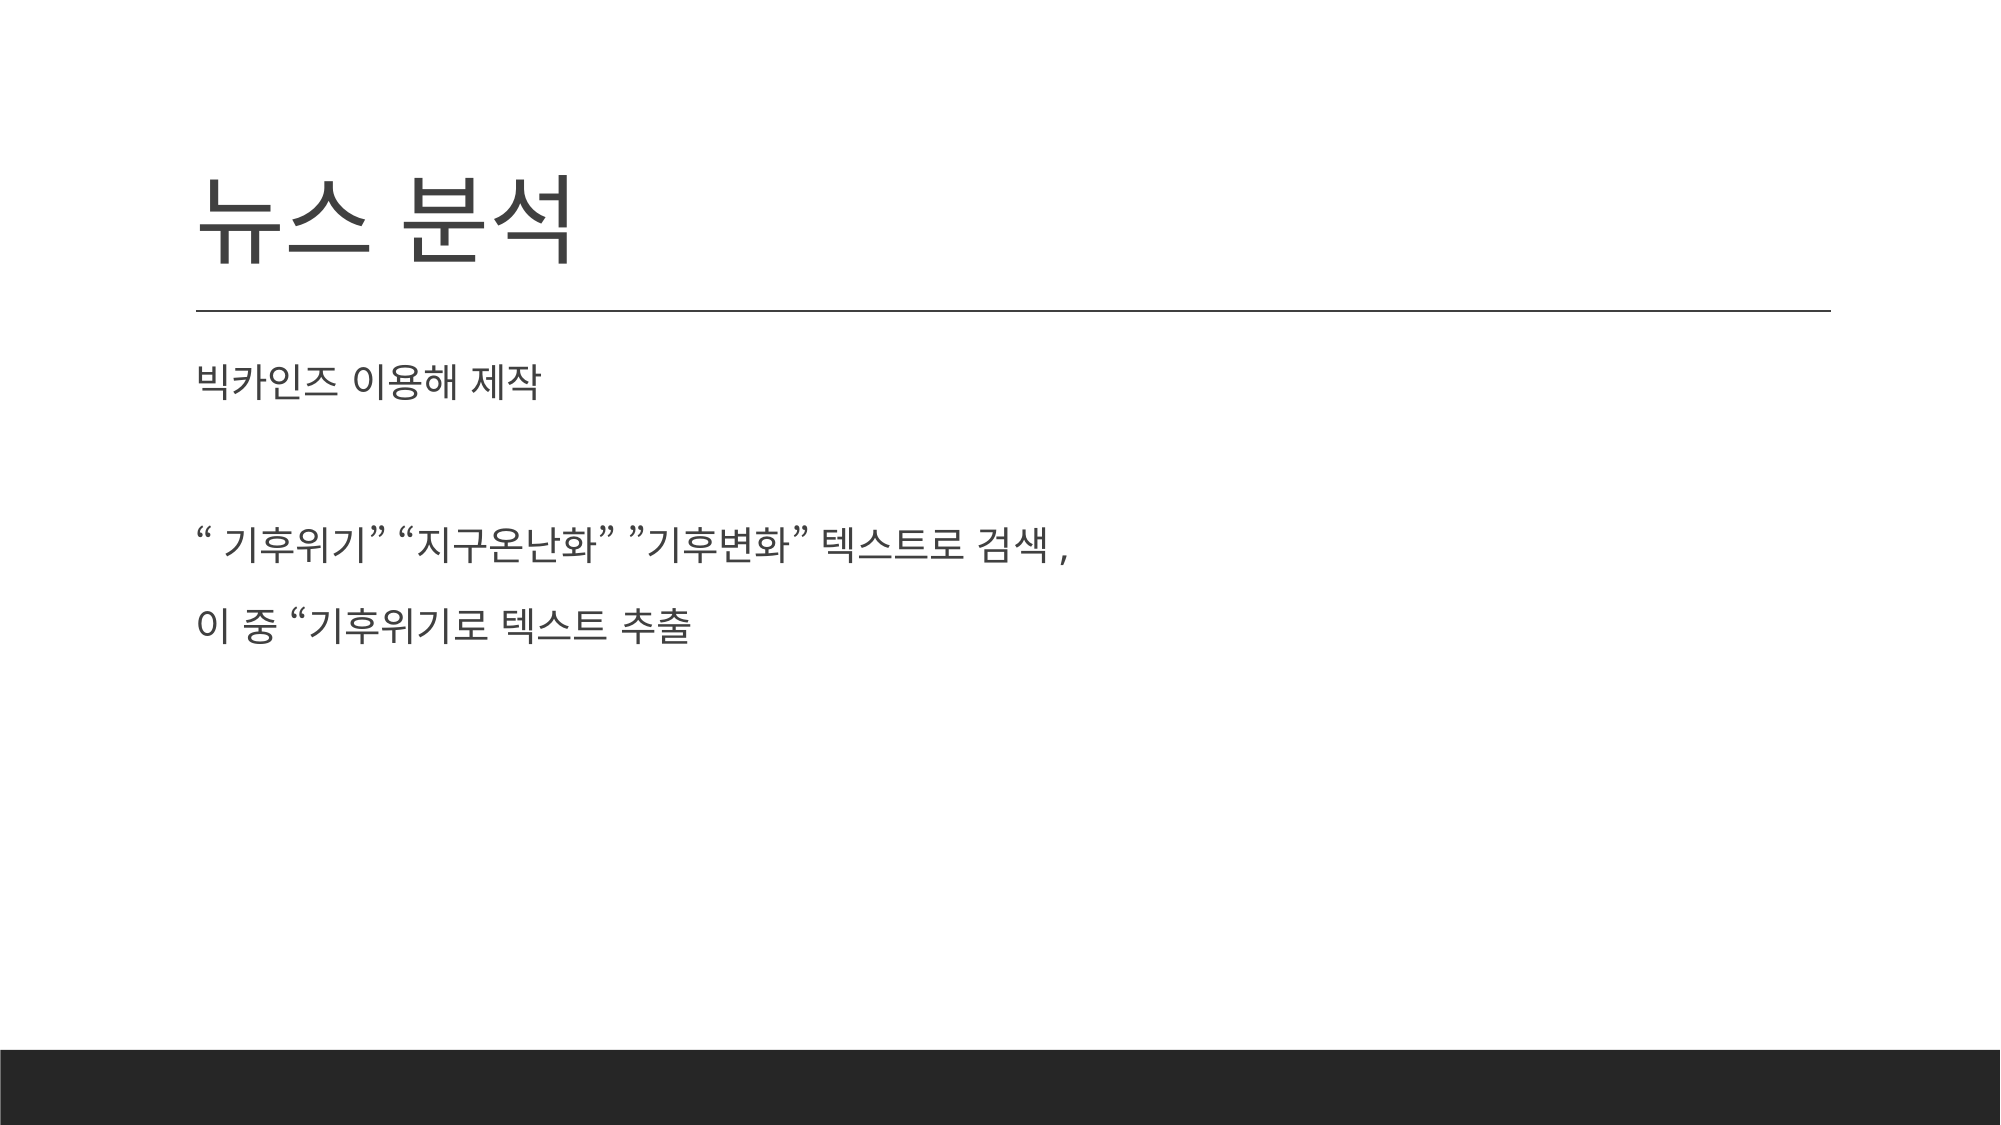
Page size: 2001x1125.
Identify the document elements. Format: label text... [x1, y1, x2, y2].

title 뉴스 분석 [180, 47, 1830, 285]
list 빅카인즈 이용해 제작 “기후위기” “지구온난화” ”기후변화” 텍스트로 검색, 이 중 “기후위기로 텍스트 추출 [180, 345, 1830, 963]
